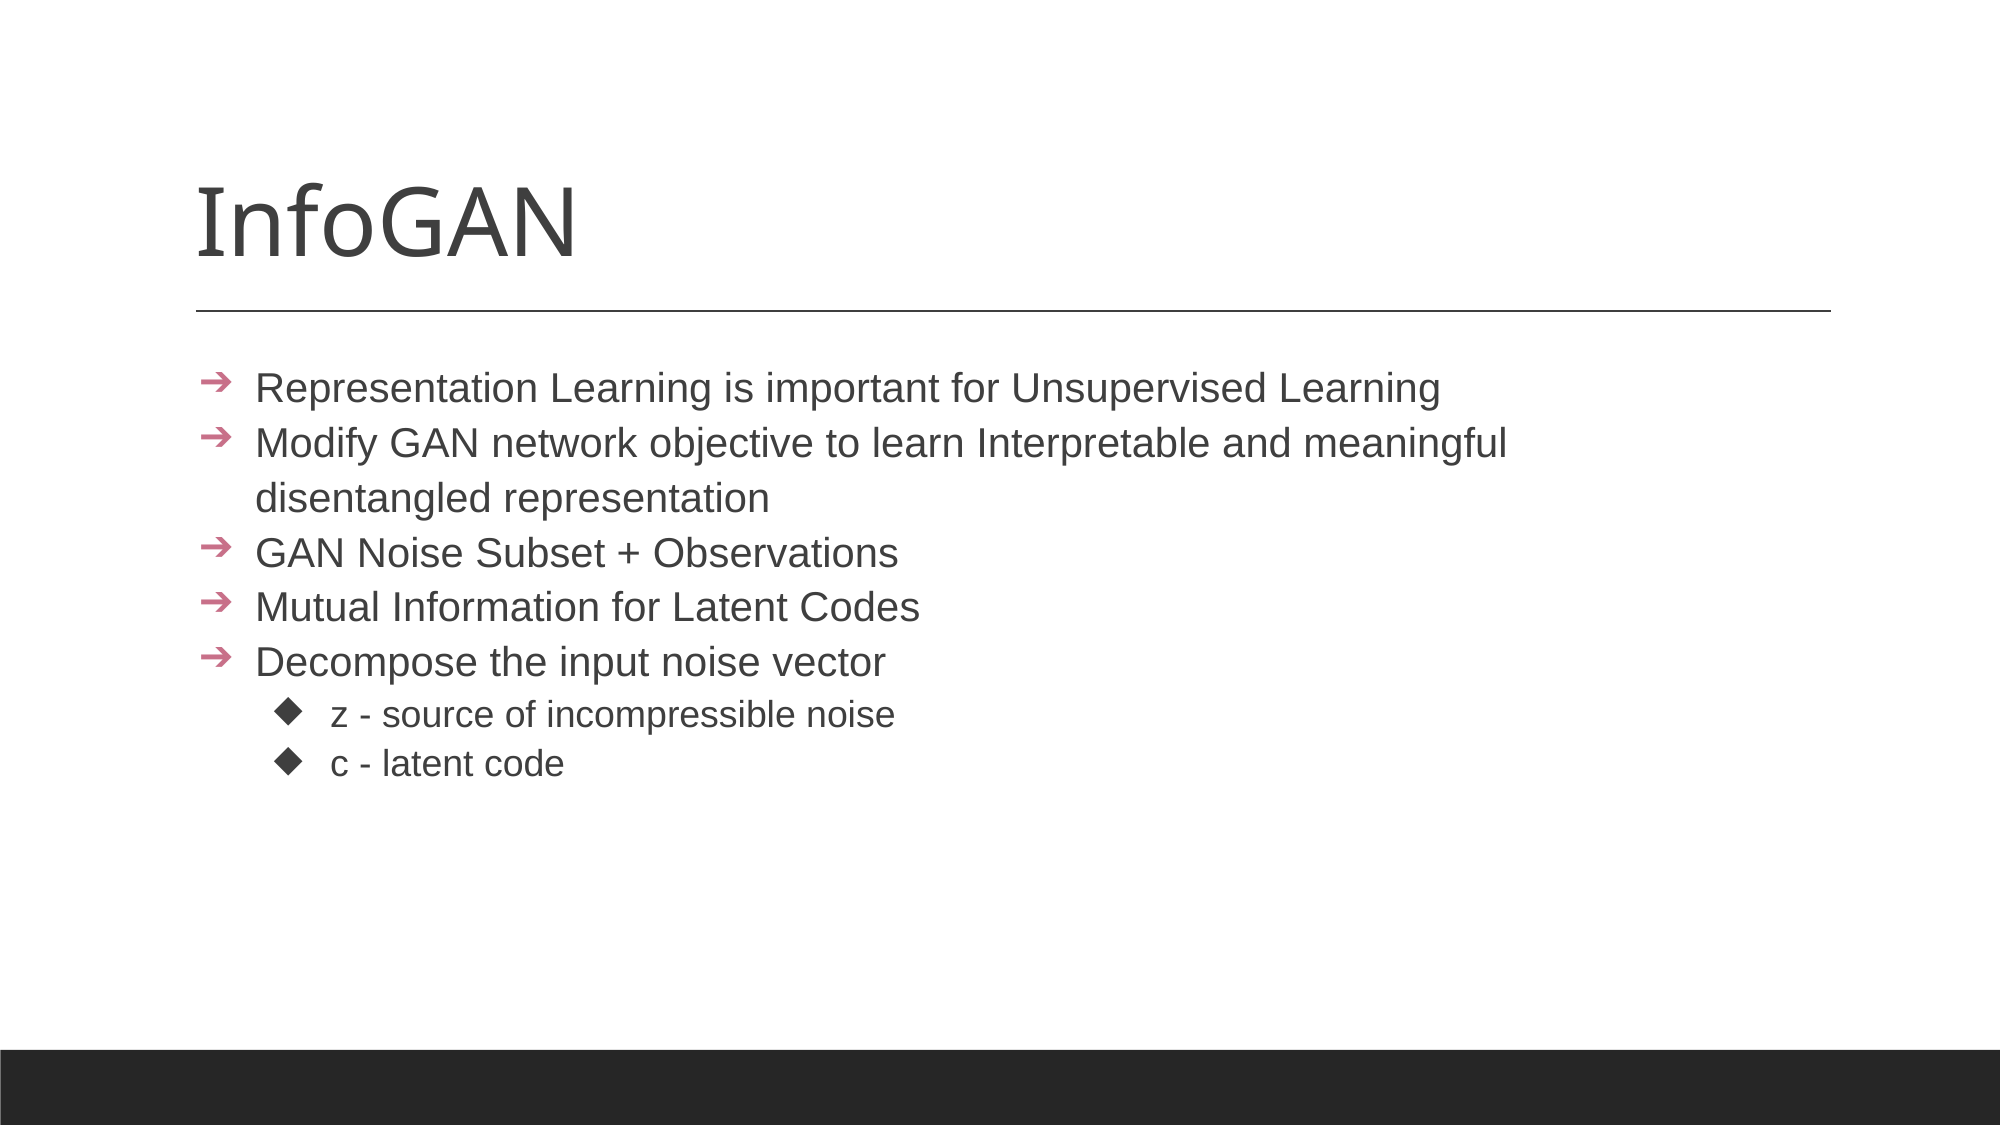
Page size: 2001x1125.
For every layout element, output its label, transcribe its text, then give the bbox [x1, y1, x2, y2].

list Representation Learning is important for Unsupervised Learning Modify GAN network objective to learn Interpretable and meaningful disentangled representation GAN Noise Subset + Observations Mutual Information for Latent Codes Decompose the input noise vector z - source of incompressible noise c - latent code [180, 347, 1723, 958]
title InfoGAN [180, 47, 1830, 285]
